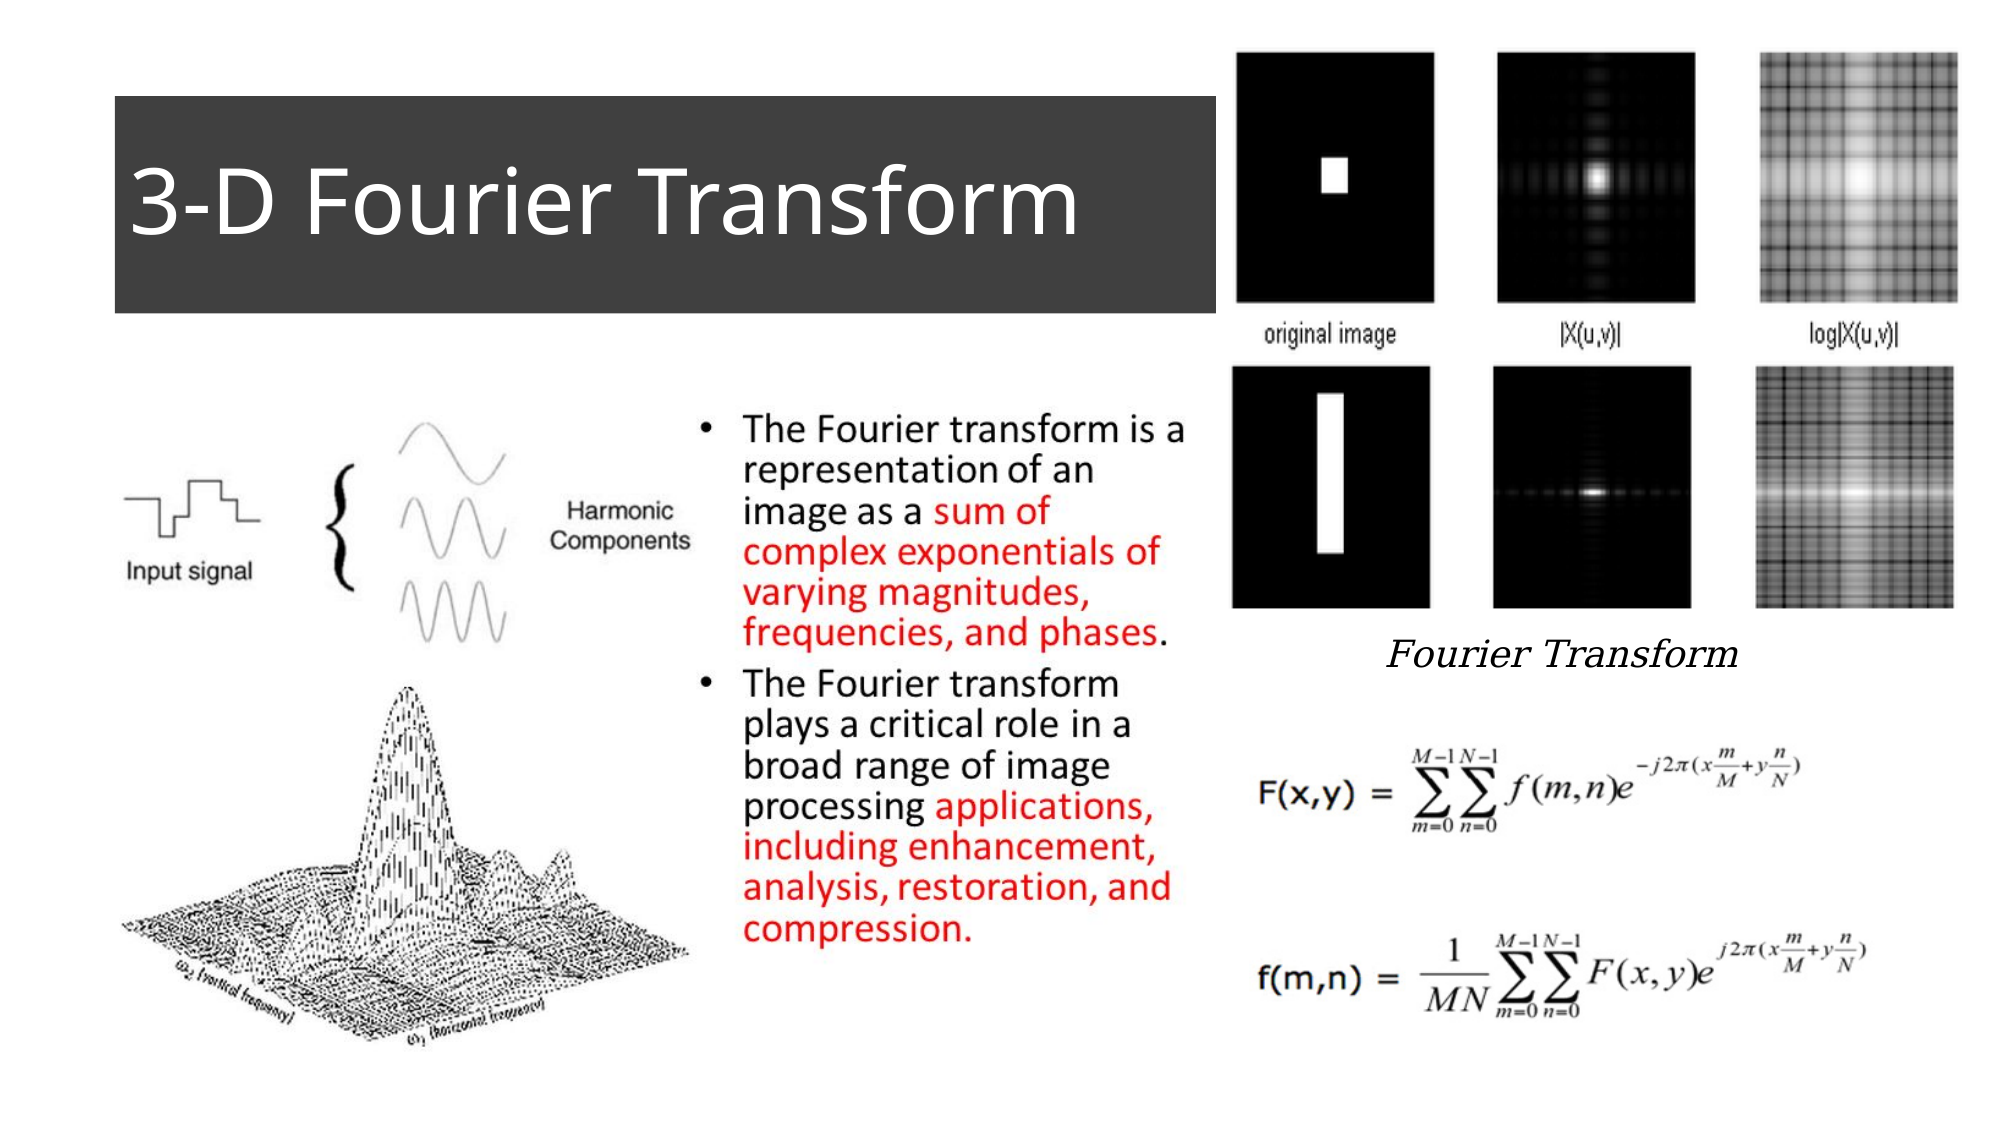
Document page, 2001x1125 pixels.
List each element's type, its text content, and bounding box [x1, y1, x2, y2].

picture [1216, 43, 1980, 614]
title 3-D Fourier Transform [114, 96, 1216, 314]
picture [1216, 703, 1885, 1066]
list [89, 391, 1264, 1068]
